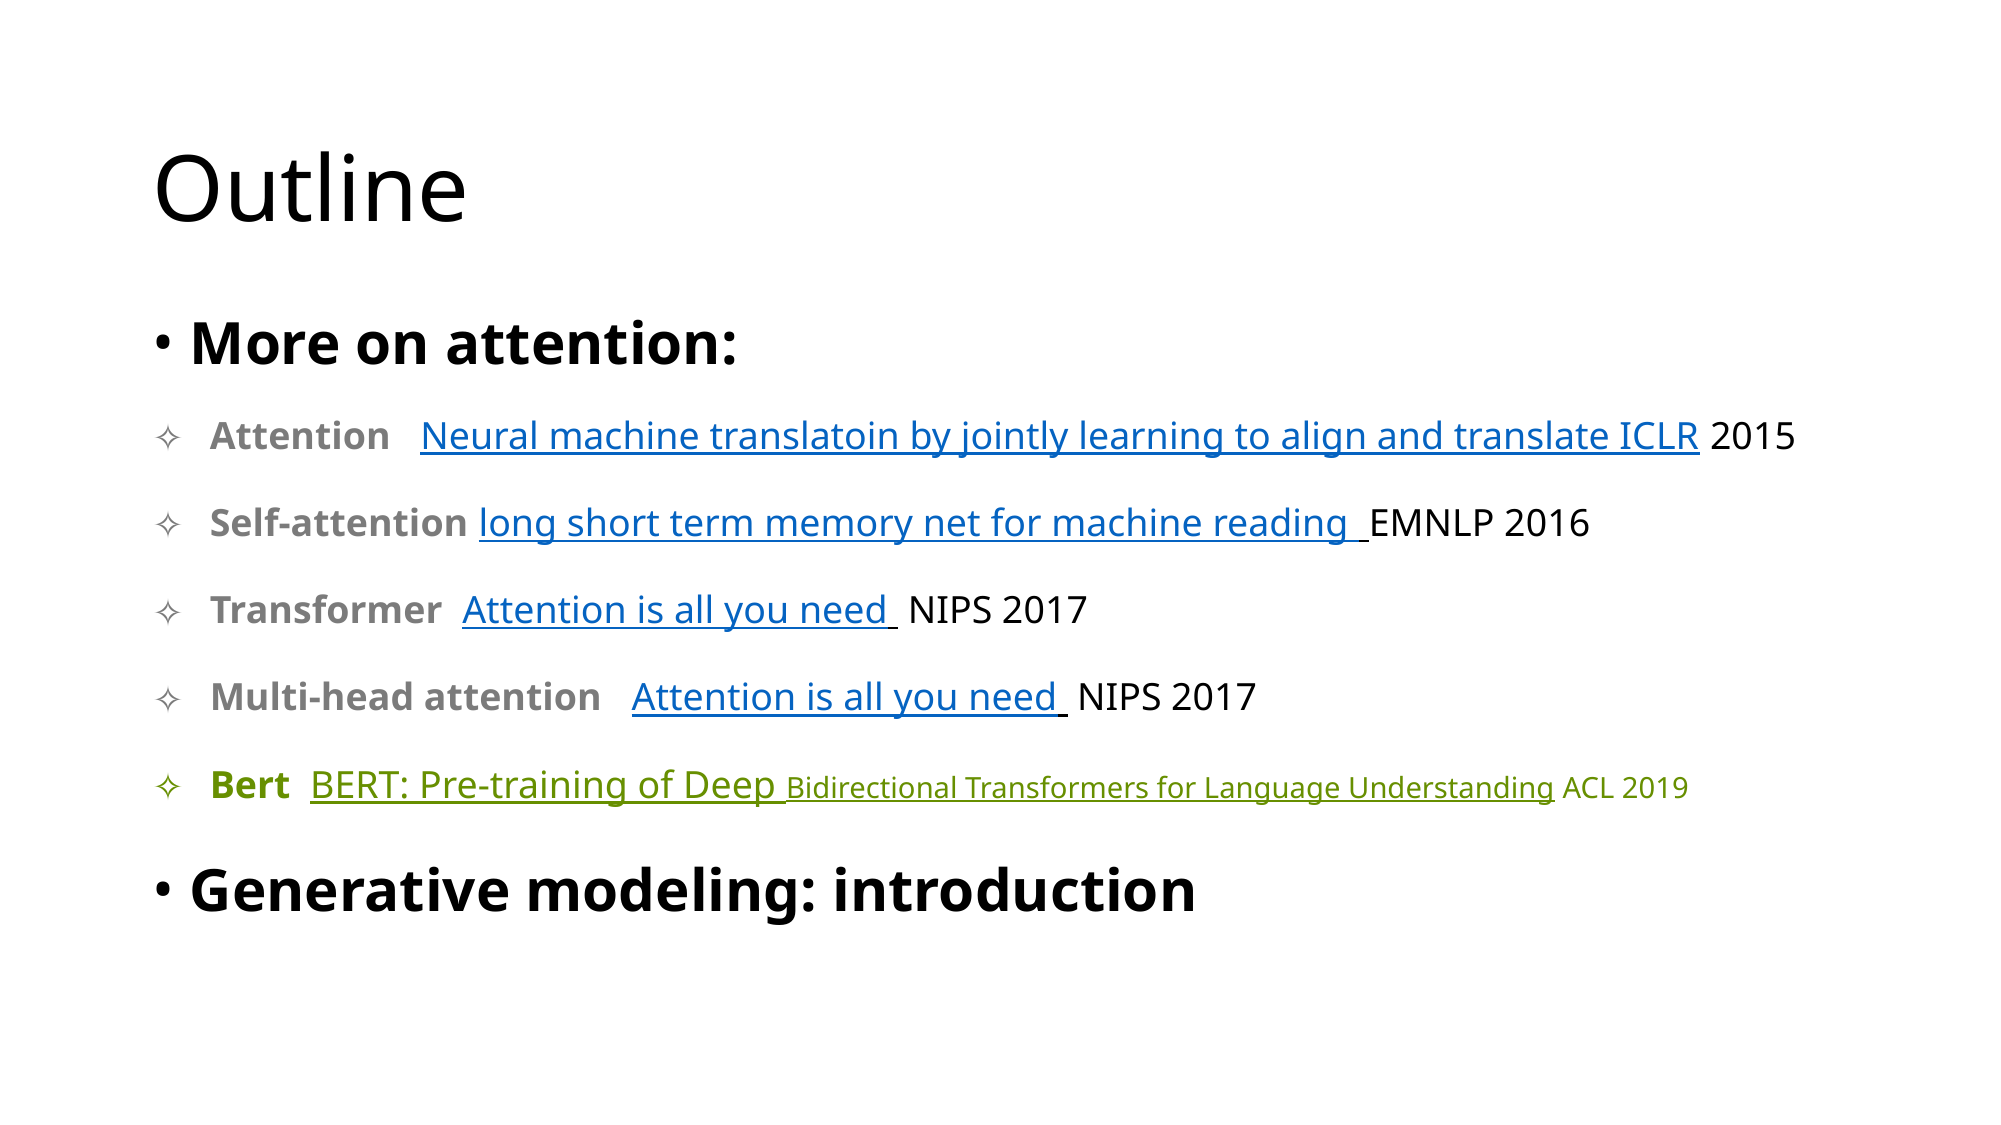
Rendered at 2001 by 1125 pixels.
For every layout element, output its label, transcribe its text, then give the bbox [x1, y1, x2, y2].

title Outline [137, 59, 1863, 277]
list More on attention: Attention Neural machine translatoin by jointly learning to align and translate ICLR 2015 Self-attention long short term memory net for machine reading EMNLP 2016 Transformer Attention is all you need NIPS 2017 Multi-head attention Attention is all you need NIPS 2017 Bert BERT: Pre-training of Deep Bidirectional Transformers for Language Understanding ACL 2019 Generative modeling: introduction [137, 277, 1863, 1014]
